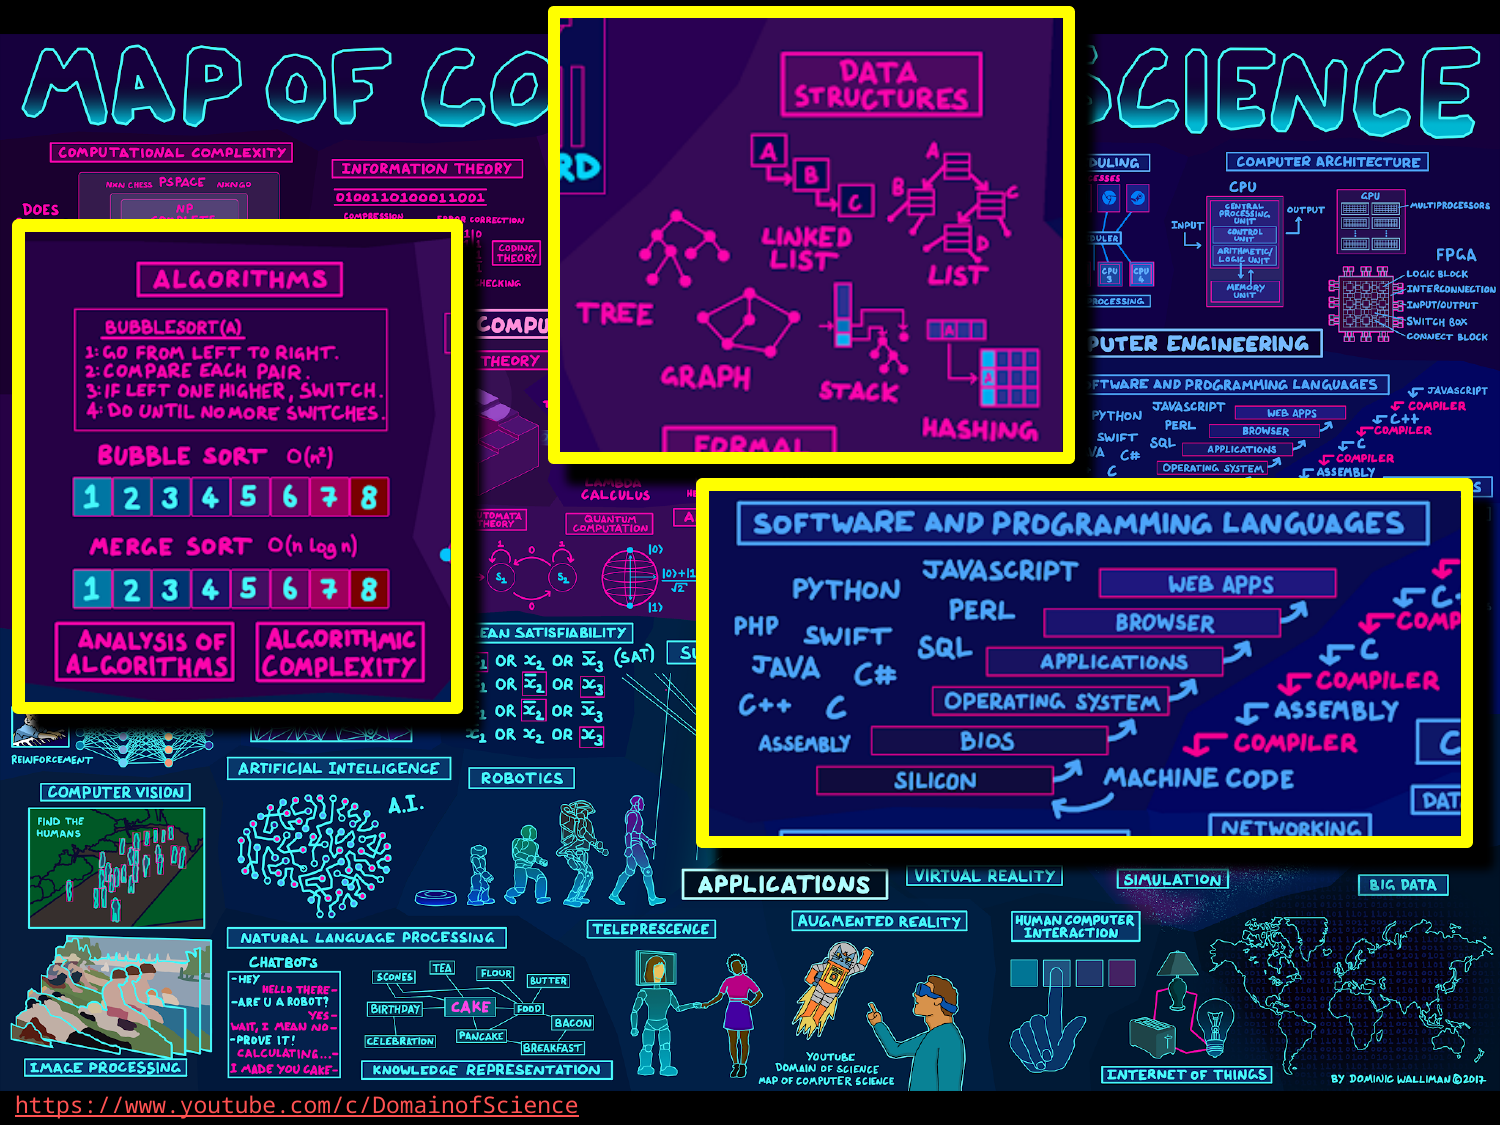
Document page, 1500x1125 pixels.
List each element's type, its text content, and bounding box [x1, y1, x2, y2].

text_box https://www.youtube.com/c/DomainofScience [0, 1099, 996, 1125]
picture [0, 17, 1500, 1091]
